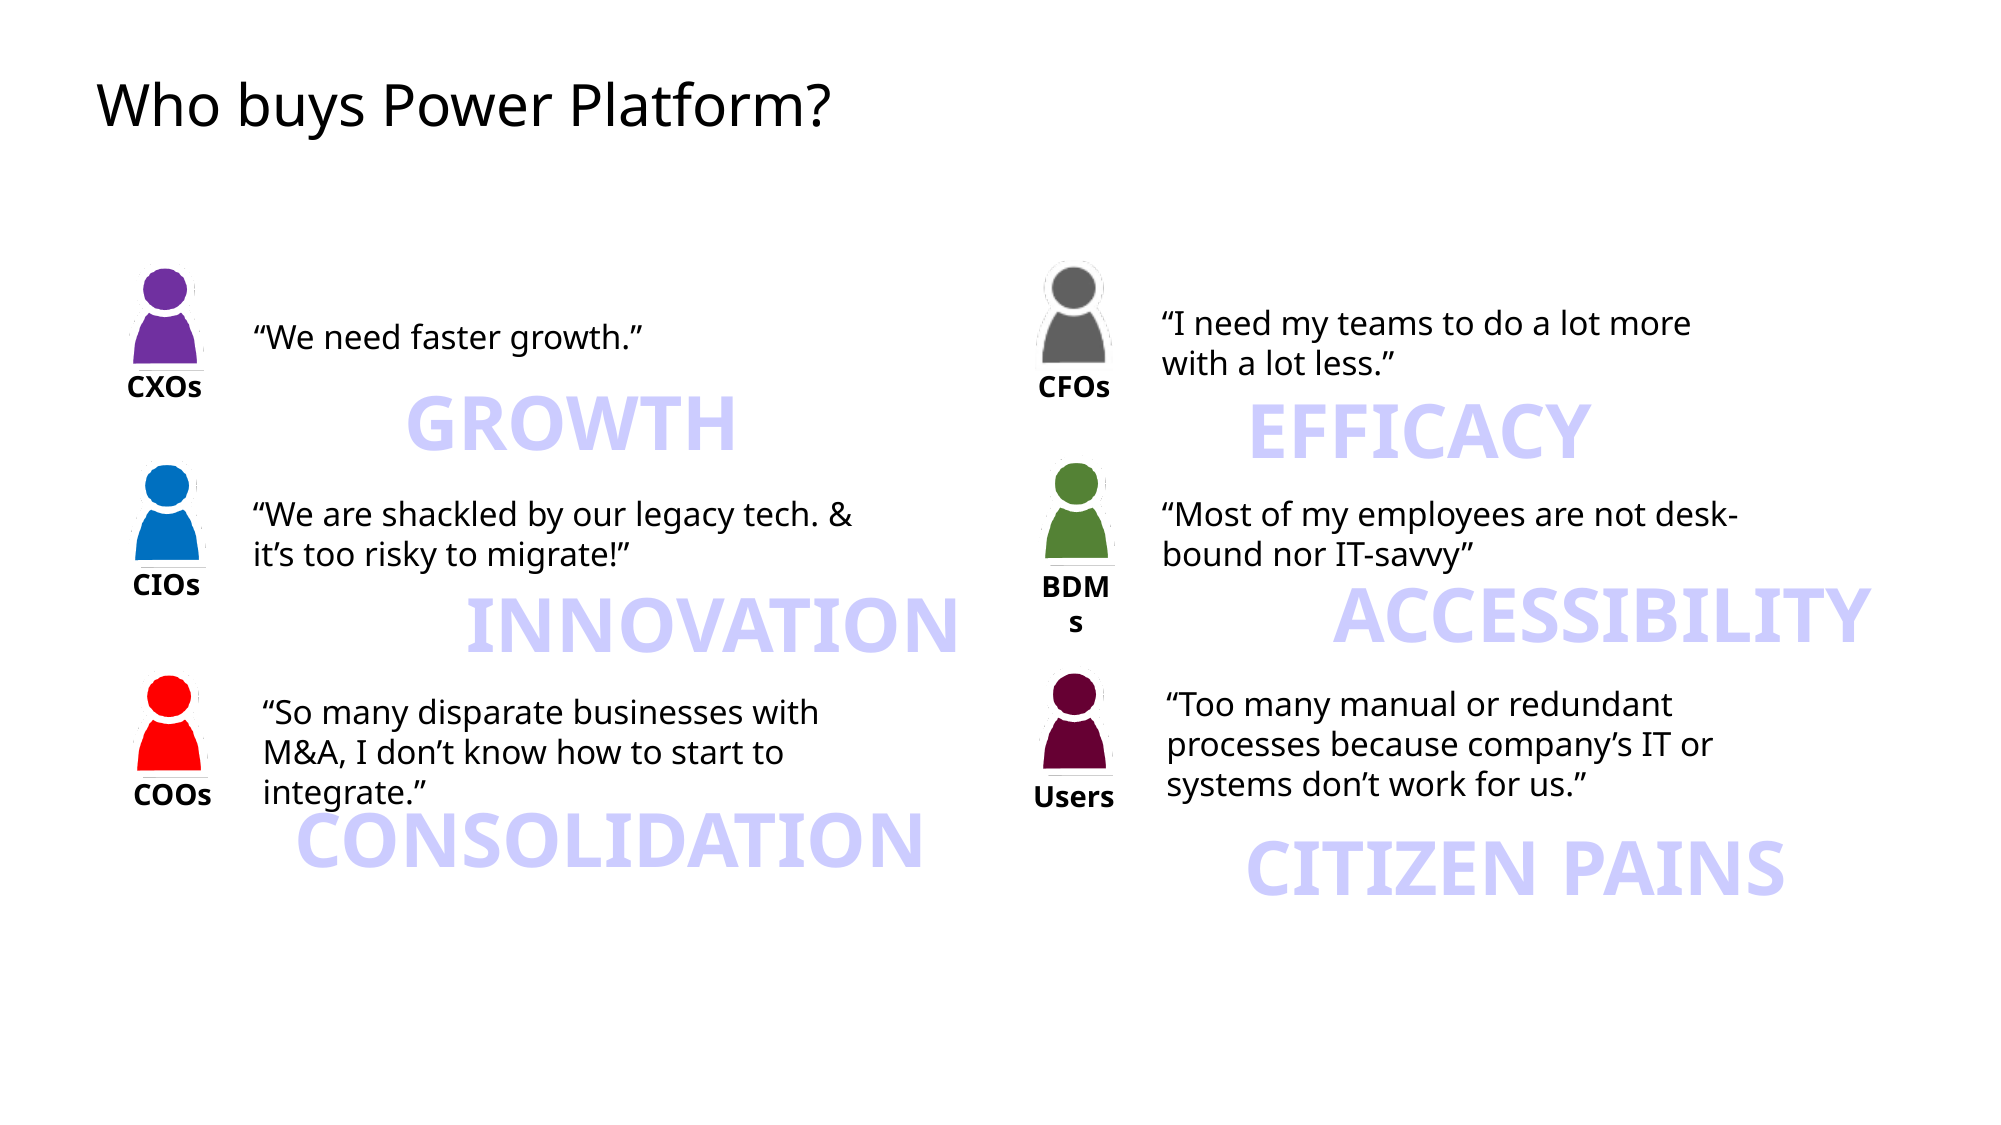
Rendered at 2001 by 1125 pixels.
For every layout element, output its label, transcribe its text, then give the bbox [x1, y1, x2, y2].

text_box “So many disparate businesses with M&A, I don’t know how to start to integrate.” [247, 684, 911, 819]
text_box INNOVATION [451, 569, 978, 675]
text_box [119, 457, 213, 610]
text_box GROWTH [389, 367, 756, 473]
text_box “We are shackled by our legacy tech. & it’s too risky to migrate!” [238, 485, 907, 581]
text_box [1018, 665, 1130, 822]
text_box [1020, 455, 1132, 612]
text_box ACCESSIBILITY [1293, 559, 1913, 665]
text_box “Too many manual or redundant processes because company’s IT or systems don’t work for us.” [1151, 675, 1780, 811]
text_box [119, 668, 226, 820]
title Who buys Power Platform? [81, 30, 1661, 184]
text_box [113, 261, 216, 412]
text_box EFFICACY [1231, 375, 1608, 481]
text_box “Most of my employees are not desk-bound nor IT-savvy” [1147, 485, 1775, 581]
text_box “We need faster growth.” [239, 308, 908, 364]
text_box CITIZEN PAINS [1230, 813, 1802, 919]
text_box CONSOLIDATION [279, 784, 943, 890]
text_box “I need my teams to do a lot more with a lot less.” [1147, 294, 1775, 390]
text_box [1024, 260, 1124, 412]
